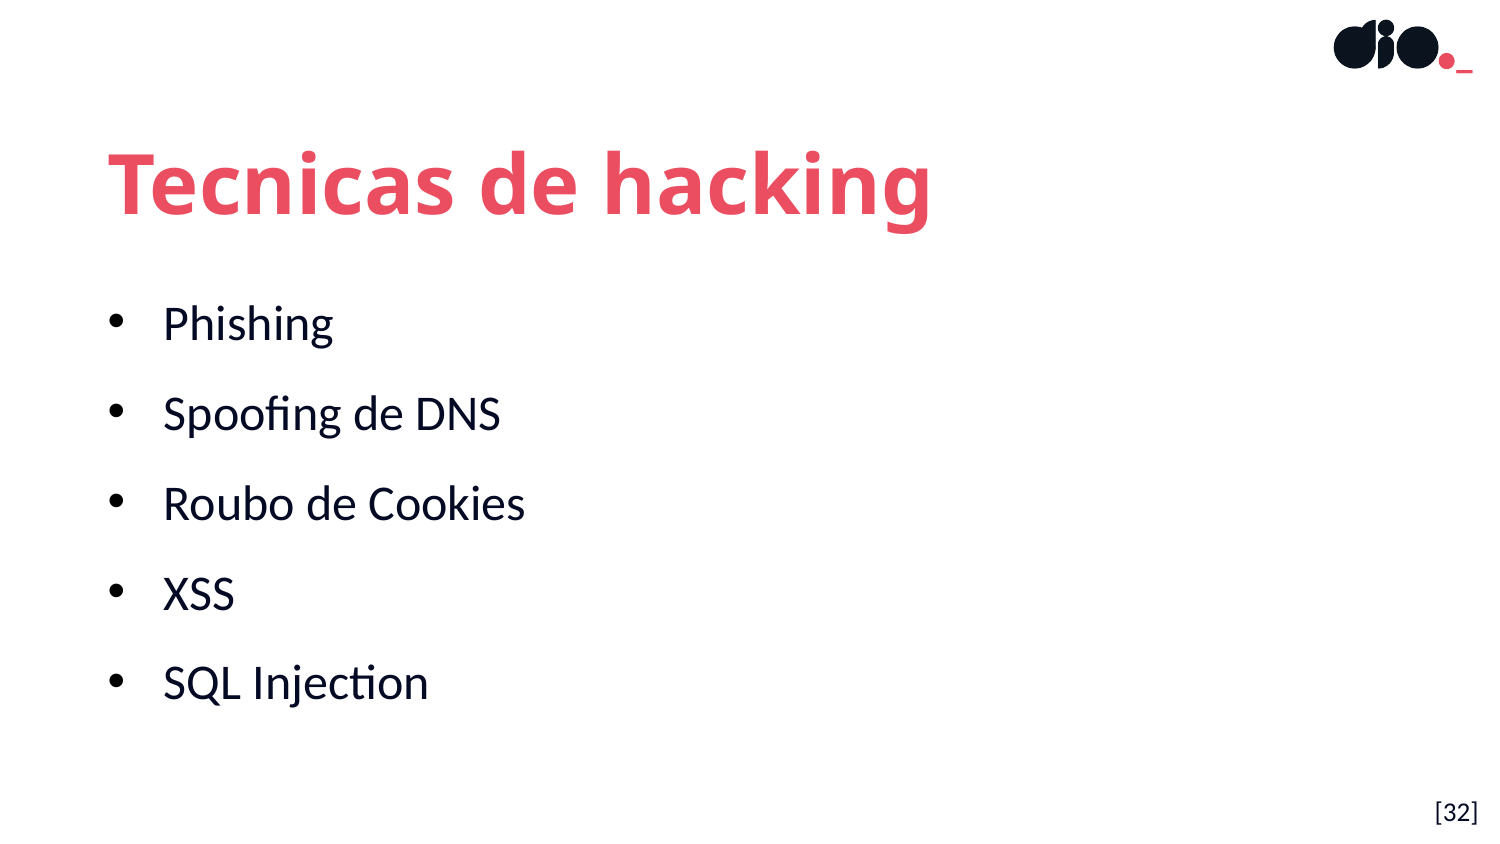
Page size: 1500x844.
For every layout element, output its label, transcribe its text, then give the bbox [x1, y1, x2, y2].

picture [1333, 19, 1473, 74]
slide_number [32] [1403, 779, 1494, 844]
text_box Tecnicas de hacking [92, 104, 1408, 242]
text_box Phishing Spoofing de DNS Roubo de Cookies XSS SQL Injection [92, 242, 1408, 749]
